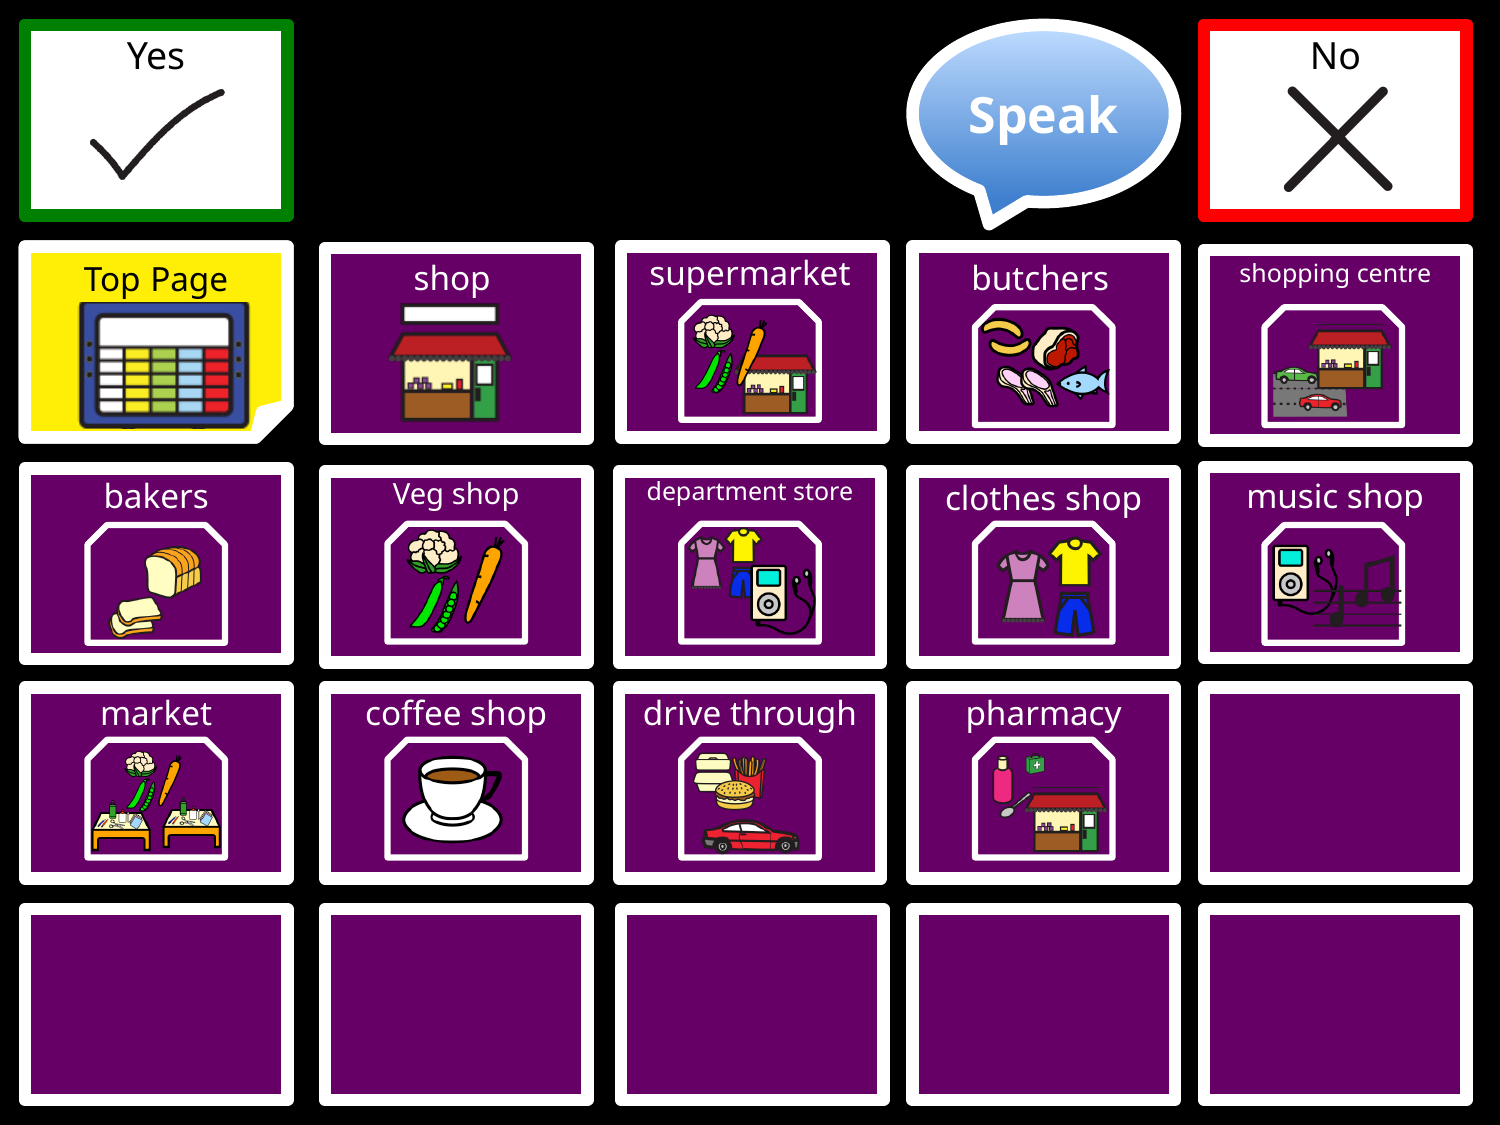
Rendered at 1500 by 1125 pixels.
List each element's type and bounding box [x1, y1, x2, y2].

picture [398, 525, 515, 642]
text_box [24, 24, 288, 216]
picture [374, 287, 526, 438]
picture [974, 304, 1116, 417]
text_box [620, 909, 884, 1100]
picture [87, 749, 226, 858]
text_box [618, 244, 884, 438]
picture [975, 750, 1116, 863]
text_box [1204, 467, 1467, 658]
text_box [1204, 909, 1467, 1100]
text_box [912, 246, 1175, 438]
text_box [912, 469, 1175, 663]
text_box [320, 248, 588, 439]
text_box [912, 684, 1175, 879]
text_box [618, 468, 882, 663]
picture [74, 53, 238, 216]
text_box [1204, 687, 1467, 879]
text_box [24, 684, 288, 879]
picture [391, 739, 513, 861]
text_box [1204, 249, 1467, 441]
text_box [324, 909, 588, 1100]
picture [680, 518, 826, 642]
text_box [618, 684, 882, 879]
picture [1262, 535, 1415, 651]
picture [1274, 74, 1403, 203]
text_box [324, 684, 588, 879]
text_box [912, 909, 1175, 1100]
picture [62, 301, 267, 429]
picture [1264, 324, 1401, 426]
text_box [24, 246, 288, 438]
text_box [24, 468, 288, 660]
picture [99, 537, 210, 647]
text_box [324, 468, 588, 663]
picture [687, 312, 826, 426]
text_box [24, 909, 288, 1100]
text_box [1204, 24, 1467, 216]
picture [687, 739, 806, 879]
picture [987, 524, 1111, 648]
